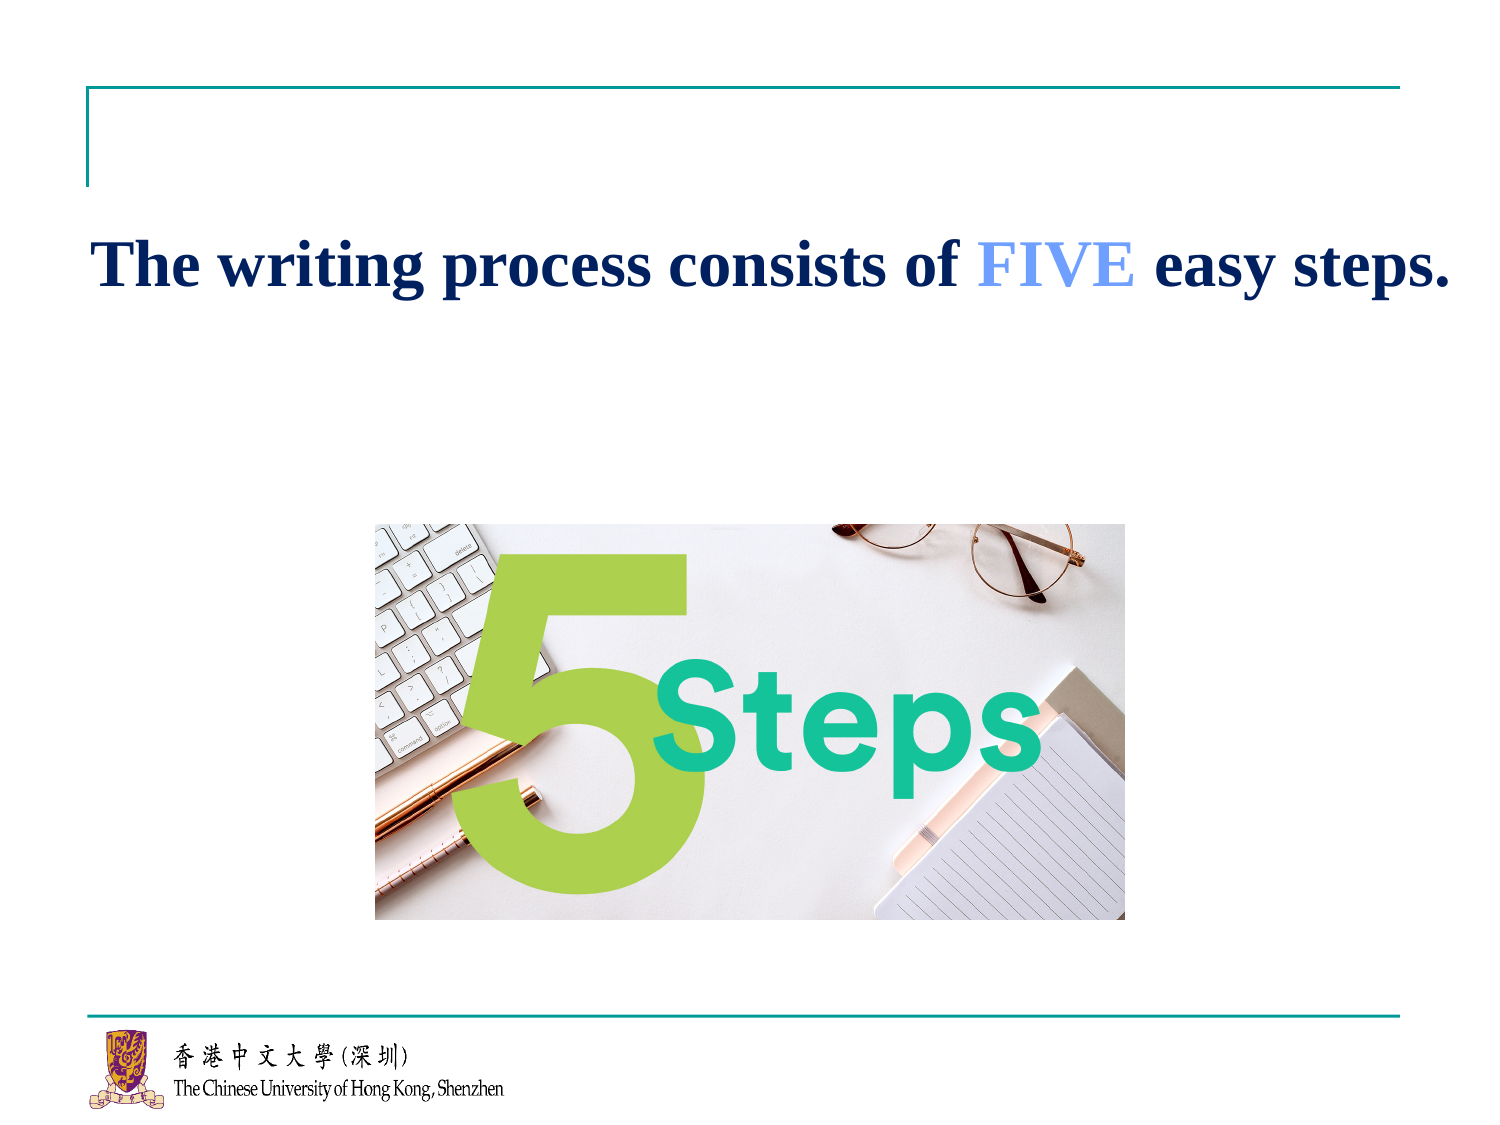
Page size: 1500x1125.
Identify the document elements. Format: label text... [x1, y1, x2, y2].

title The writing process consists of FIVE easy steps. [75, 212, 1500, 938]
picture [50, 995, 543, 1125]
picture [374, 524, 1126, 920]
